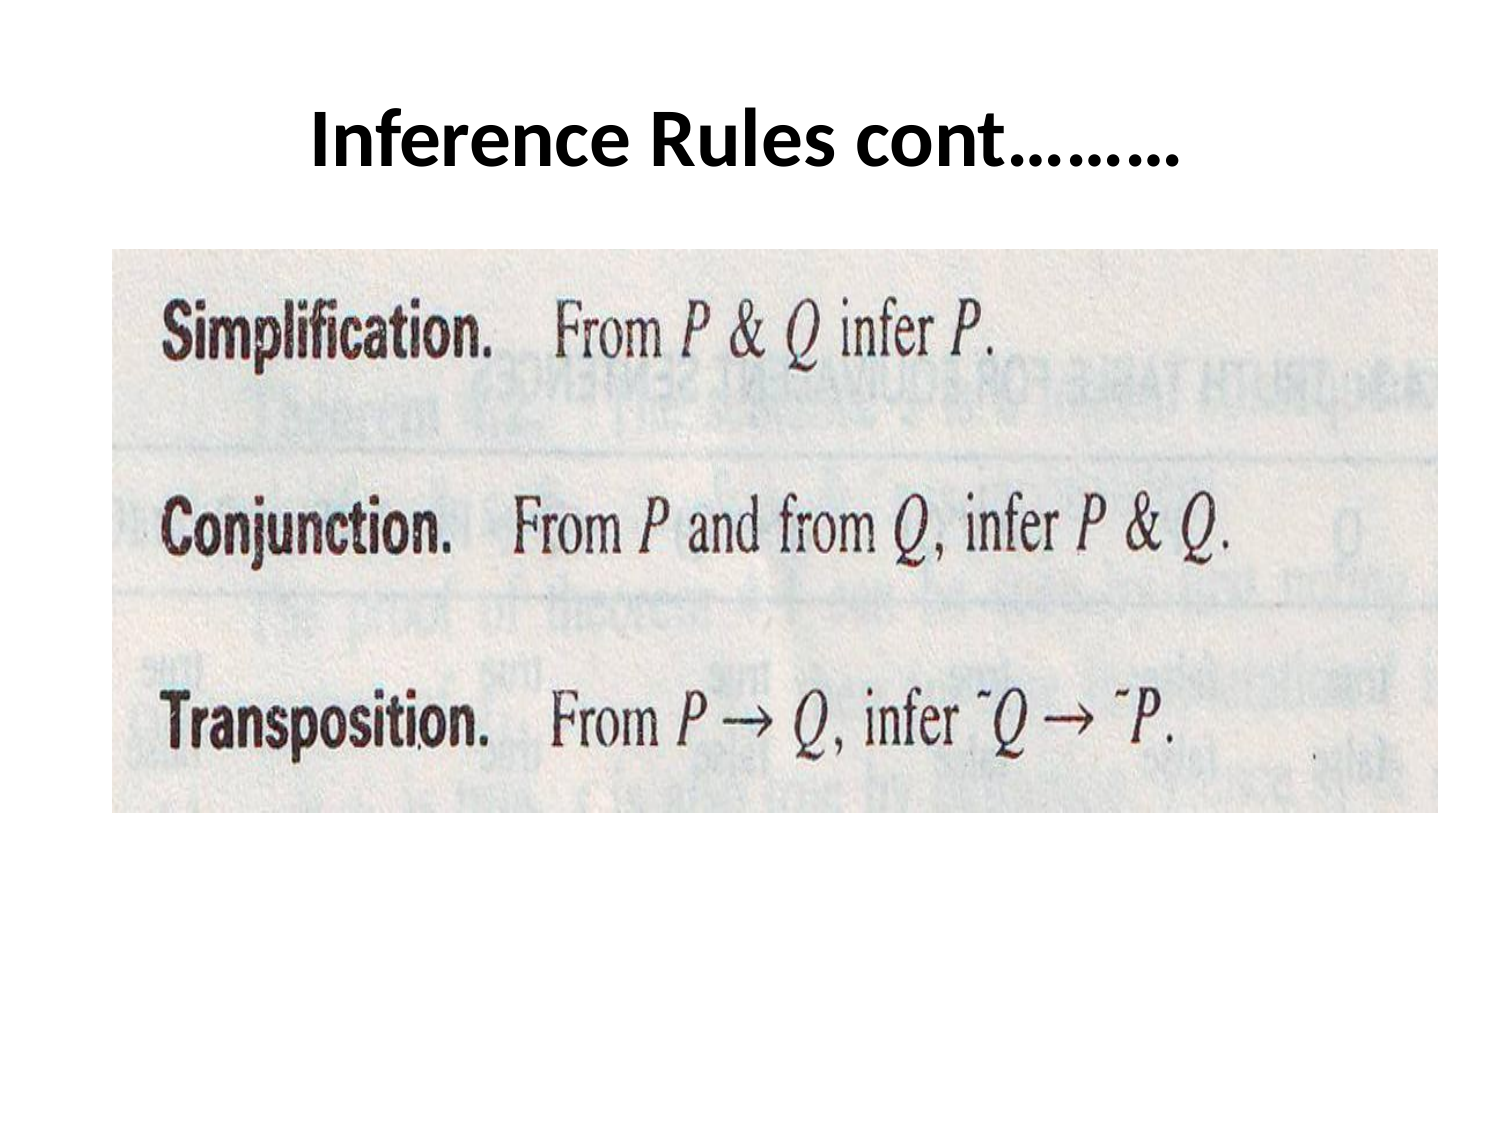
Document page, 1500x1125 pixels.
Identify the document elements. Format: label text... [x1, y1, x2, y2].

picture [112, 249, 1438, 813]
title Inference Rules cont……… [307, 81, 1192, 248]
